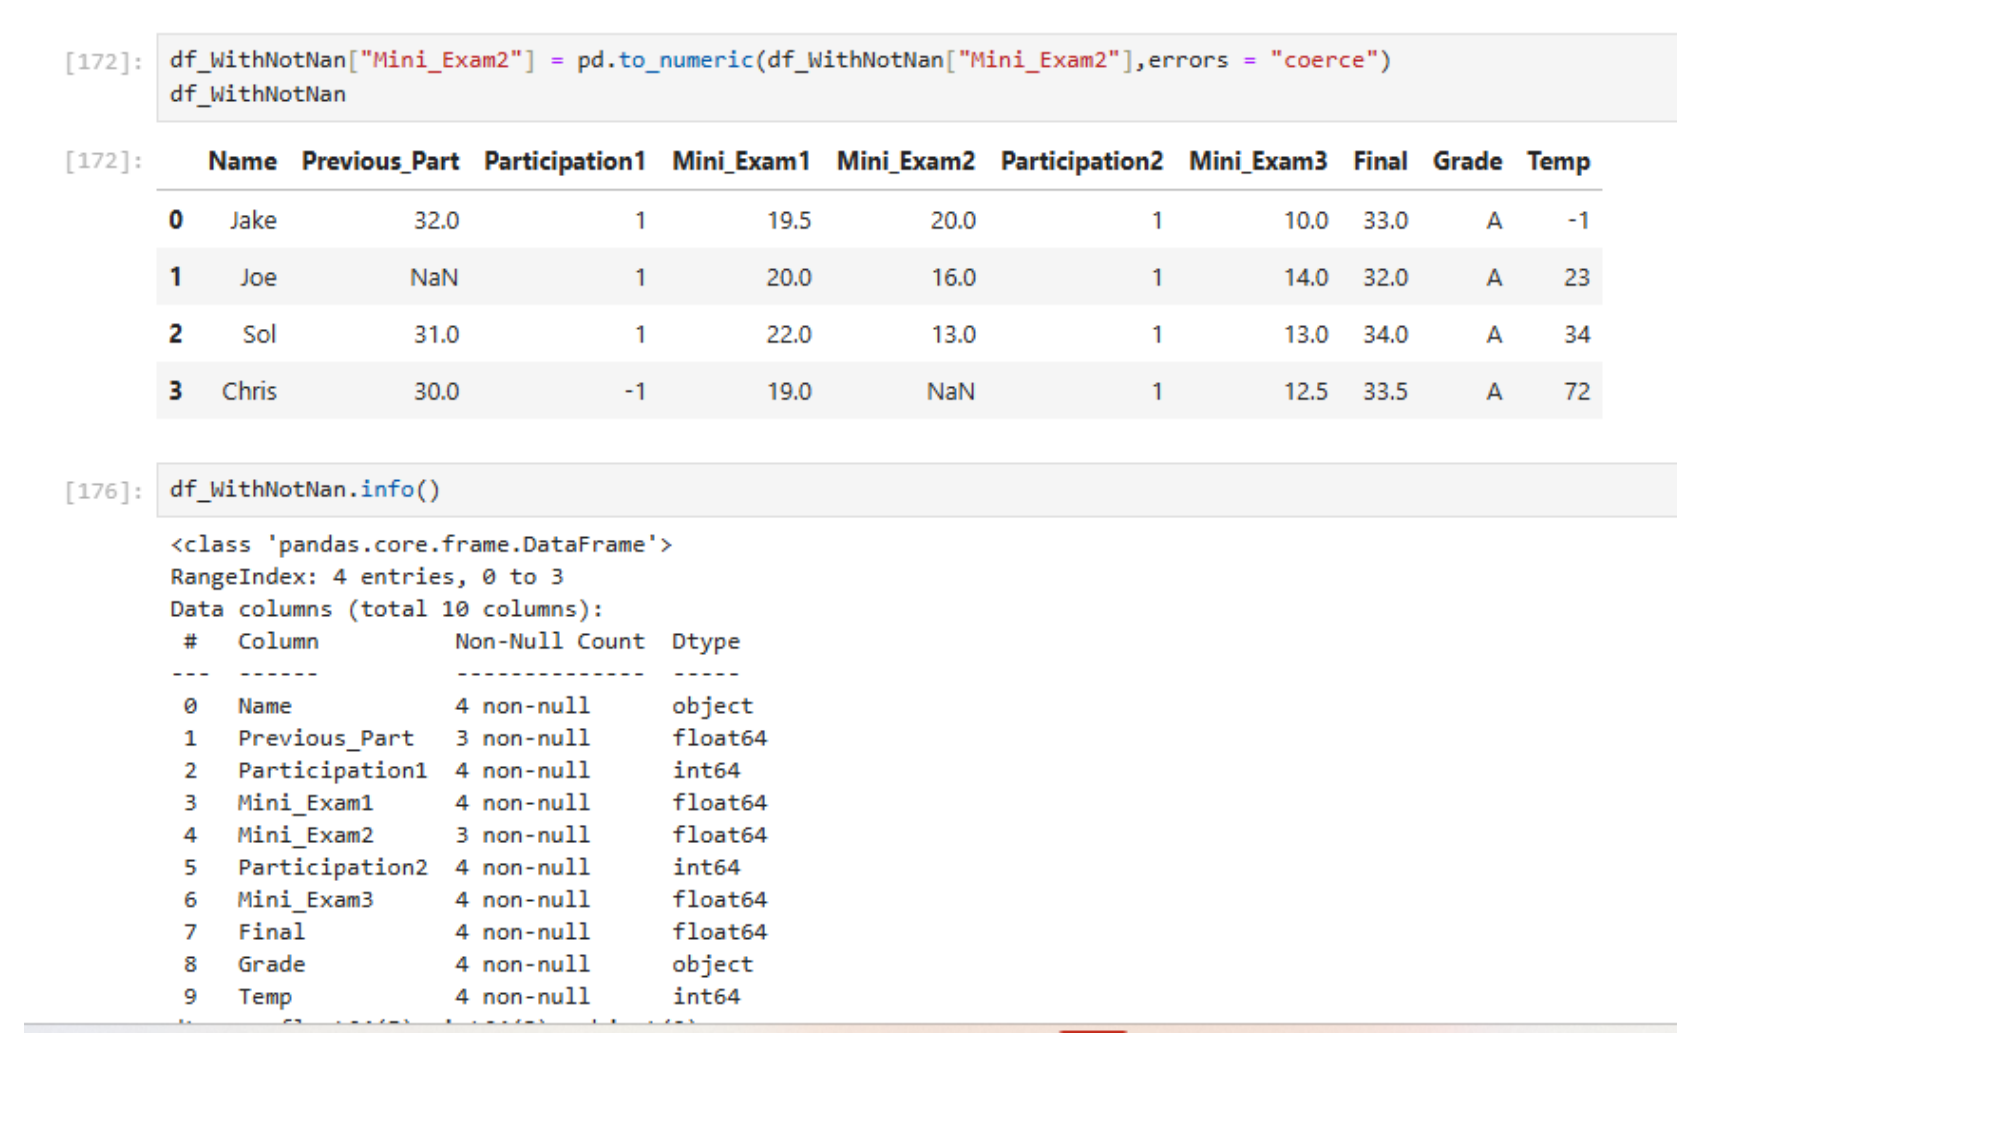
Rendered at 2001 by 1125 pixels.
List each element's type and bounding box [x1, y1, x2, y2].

picture [24, 24, 1677, 1034]
